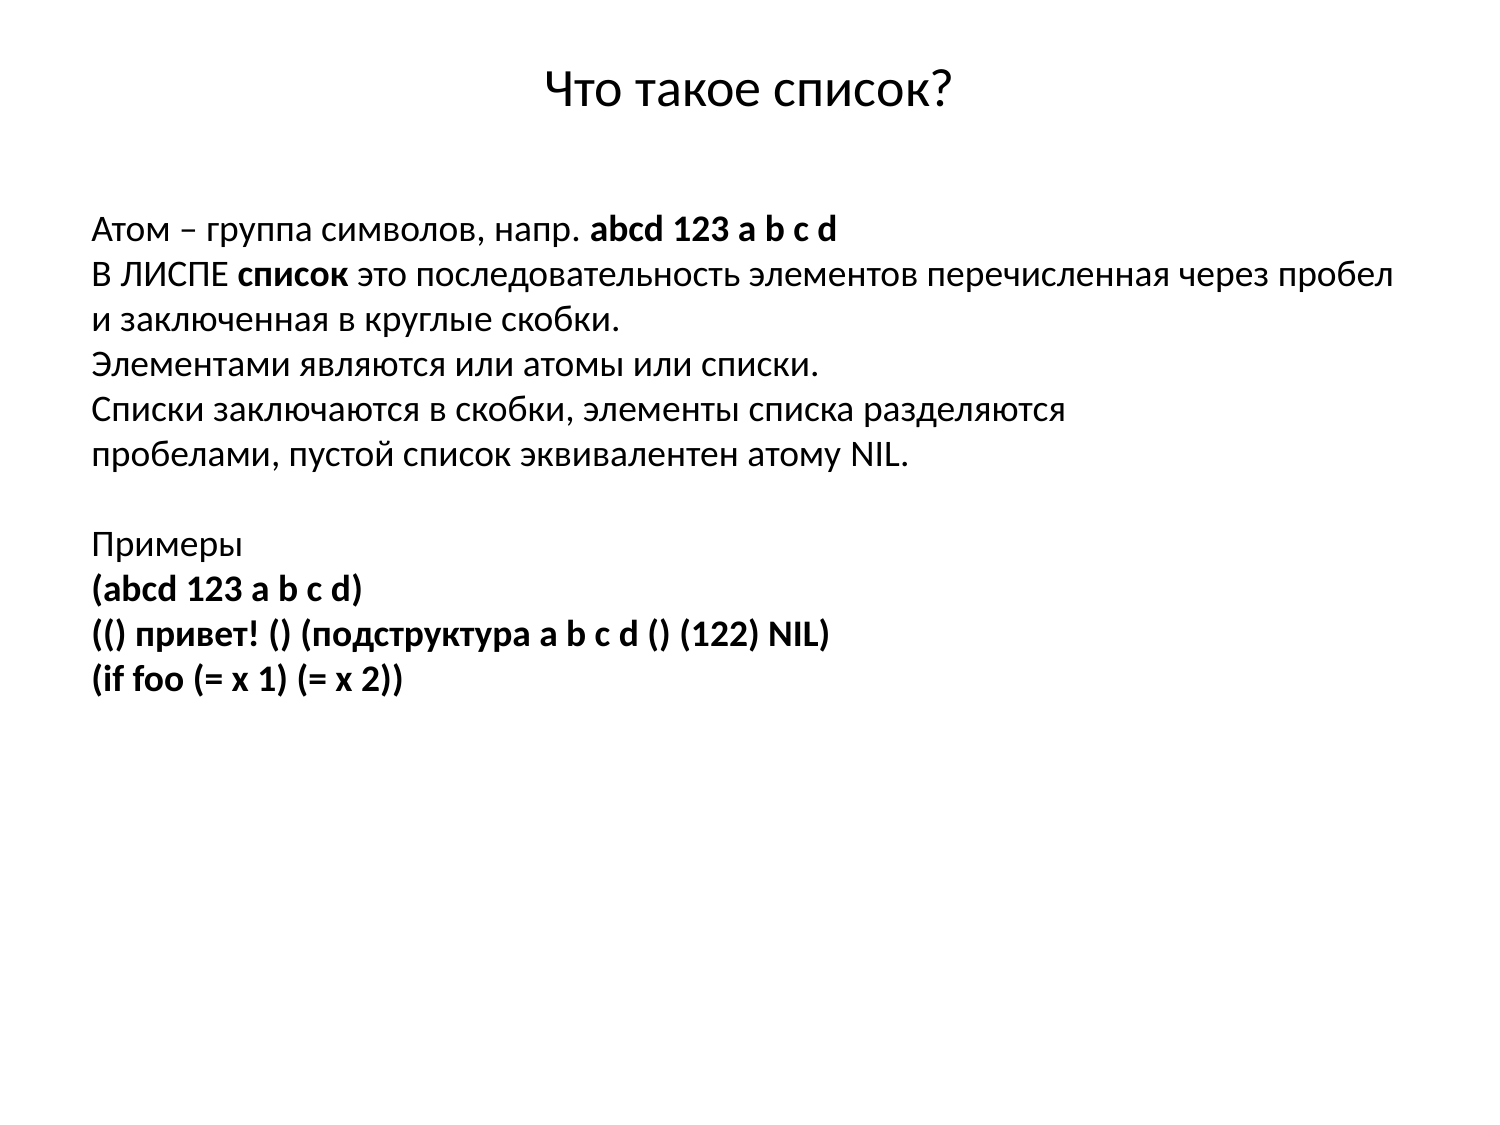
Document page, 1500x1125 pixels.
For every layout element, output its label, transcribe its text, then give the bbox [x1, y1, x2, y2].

text_box Атом – группа символов, напр. abcd 123 a b c d В ЛИСПЕ список это последовательность элементов перечисленная через пробел и заключенная в круглые скобки. Элементами являются или атомы или списки. Списки заключаются в скобки, элементы списка разделяются пробелами, пустой список эквивалентен атому NIL. Примеры (abcd 123 a b c d) (() привет! () (подструктура a b c d () (122) NIL) (if foo (= x 1) (= x 2)) [76, 196, 1424, 841]
title Что такое список? [75, 45, 1425, 126]
